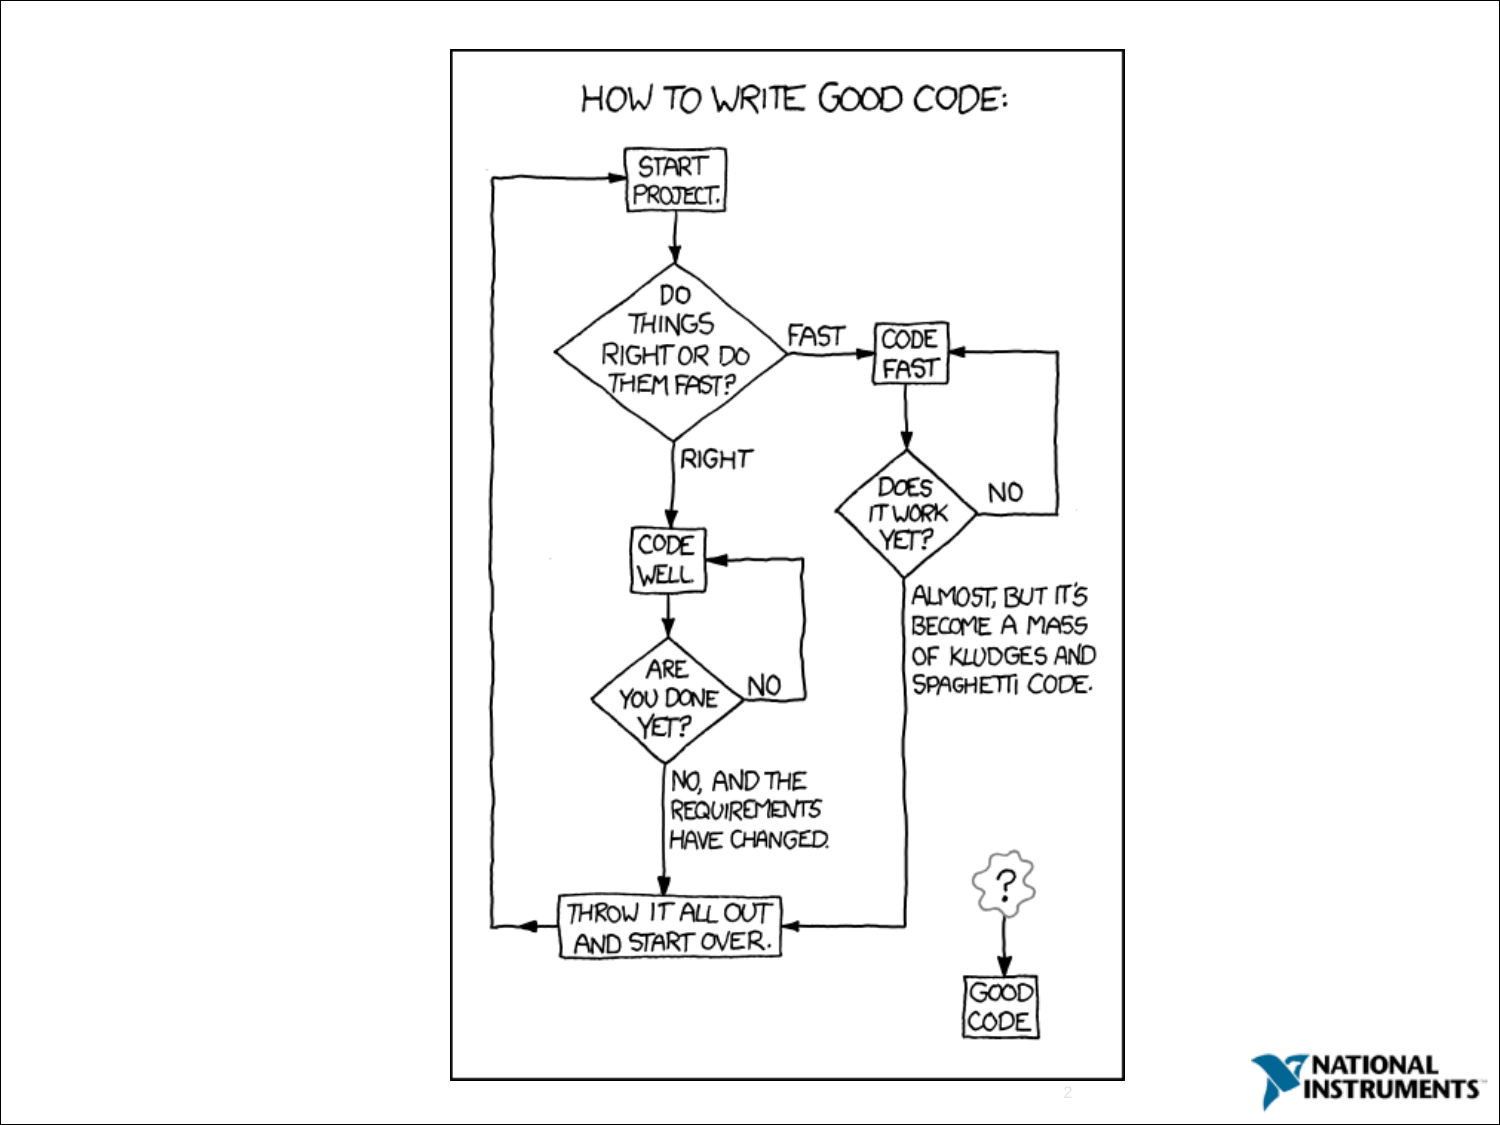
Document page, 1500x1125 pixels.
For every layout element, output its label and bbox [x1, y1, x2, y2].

picture [1250, 1049, 1489, 1116]
picture [449, 49, 1126, 1082]
